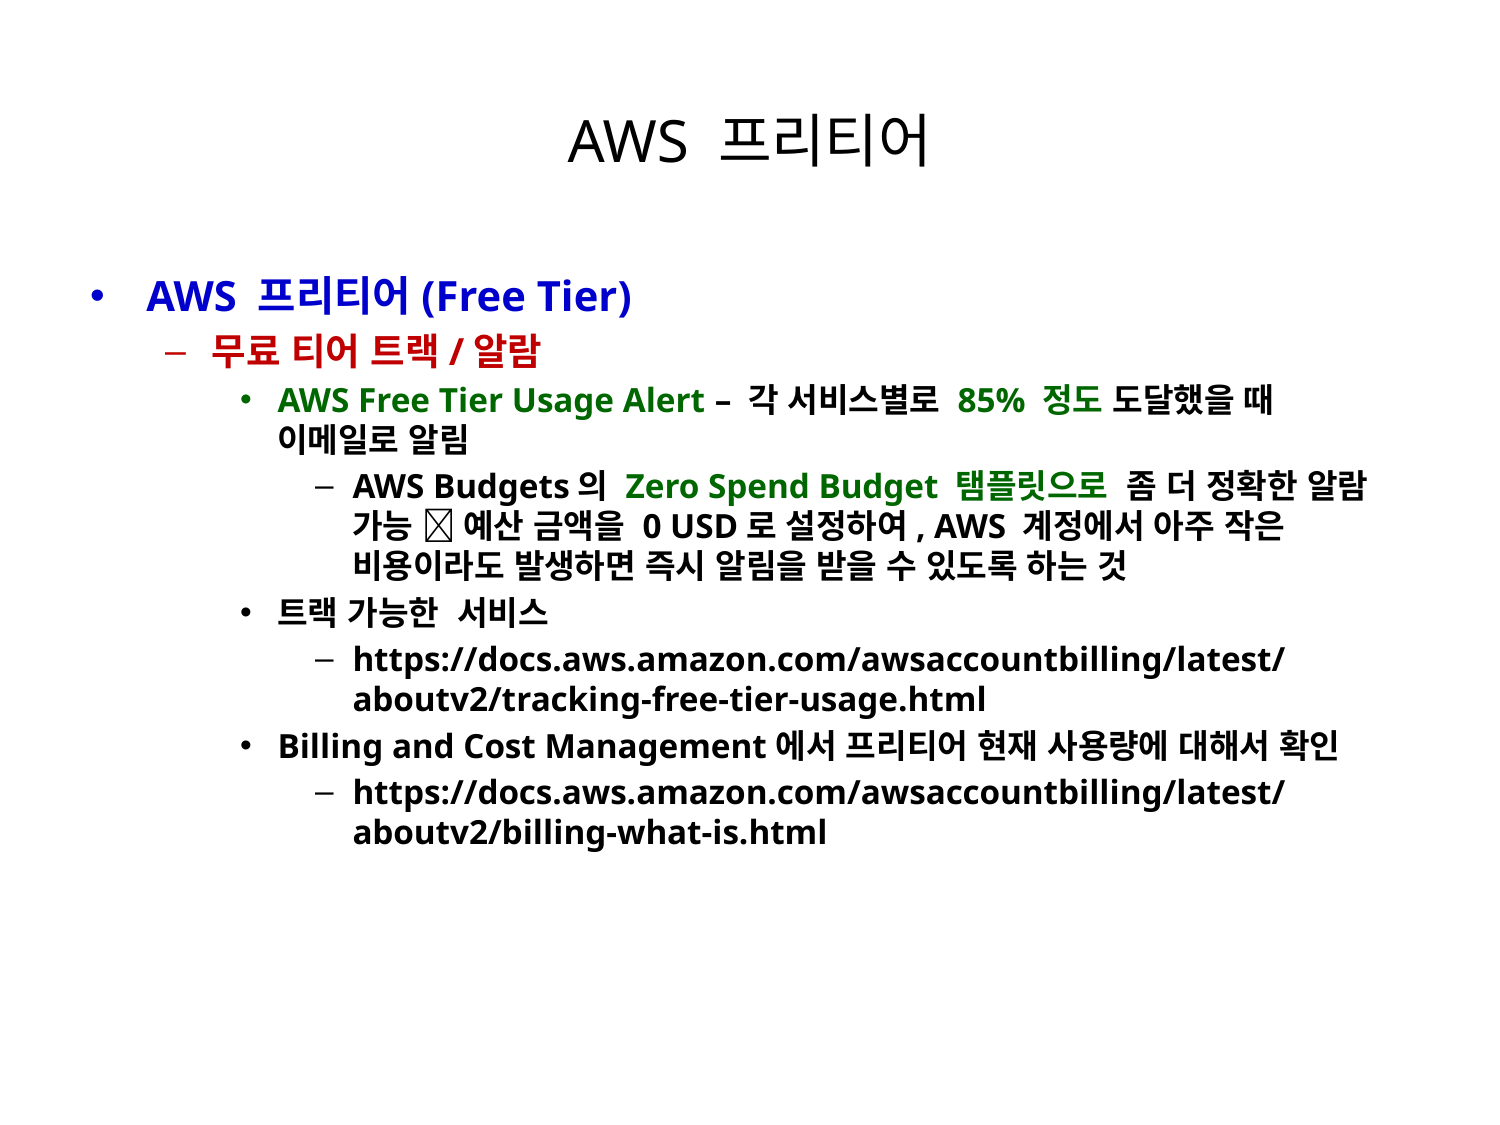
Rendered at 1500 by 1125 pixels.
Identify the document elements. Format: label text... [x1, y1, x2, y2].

title AWS 프리티어 [75, 45, 1425, 233]
list AWS 프리티어(Free Tier) 무료 티어 트랙/알람 AWS Free Tier Usage Alert – 각 서비스별로 85% 정도 도달했을 때 이메일로 알림 AWS Budgets의 Zero Spend Budget 탬플릿으로 좀 더 정확한 알람 가능  예산 금액을 0 USD로 설정하여, AWS 계정에서 아주 작은 비용이라도 발생하면 즉시 알림을 받을 수 있도록 하는 것 트랙 가능한 서비스 https://docs.aws.amazon.com/awsaccountbilling/latest/aboutv2/tracking-free-tier-usage.html Billing and Cost Management에서 프리티어 현재 사용량에 대해서 확인 https://docs.aws.amazon.com/awsaccountbilling/latest/aboutv2/billing-what-is.html [75, 262, 1425, 1005]
